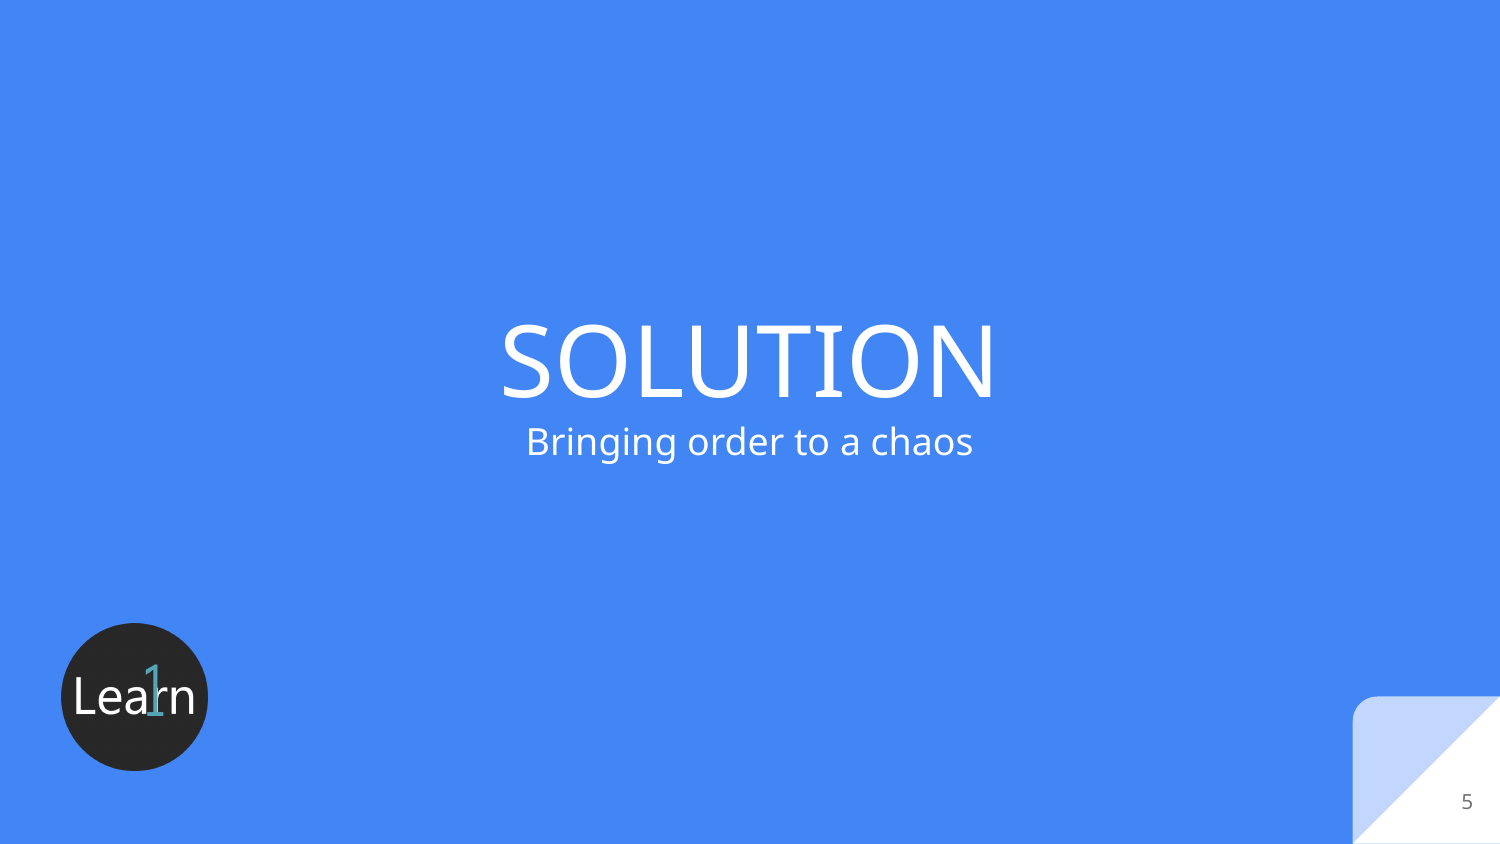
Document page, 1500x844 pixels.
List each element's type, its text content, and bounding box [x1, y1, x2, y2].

slide_number ‹#› [1398, 770, 1489, 835]
title SOLUTION Bringing order to a chaos [51, 282, 1449, 478]
picture [60, 623, 208, 771]
